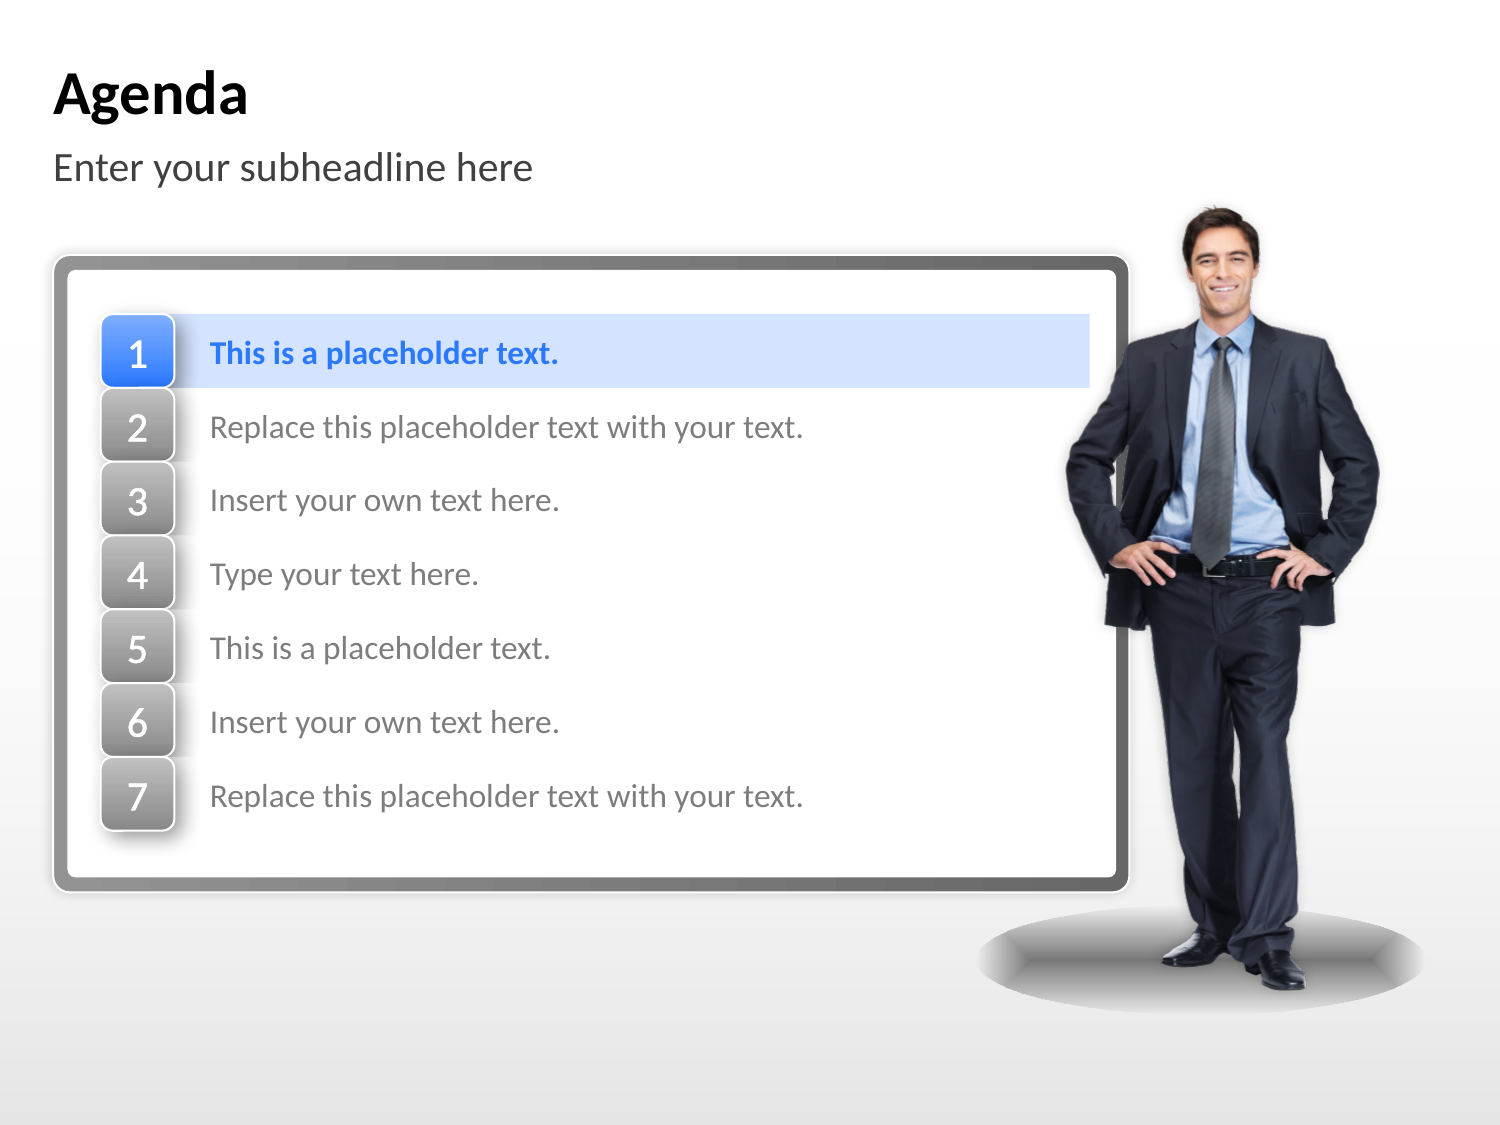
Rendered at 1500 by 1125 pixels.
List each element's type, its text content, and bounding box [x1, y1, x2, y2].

title Agenda [53, 39, 1447, 140]
list Enter your subheadline here [53, 140, 1447, 196]
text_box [100, 313, 910, 387]
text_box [100, 535, 910, 608]
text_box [915, 170, 1500, 1016]
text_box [100, 756, 910, 831]
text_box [100, 682, 910, 756]
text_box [100, 461, 910, 534]
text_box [100, 609, 910, 682]
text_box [100, 387, 910, 461]
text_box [52, 254, 910, 893]
